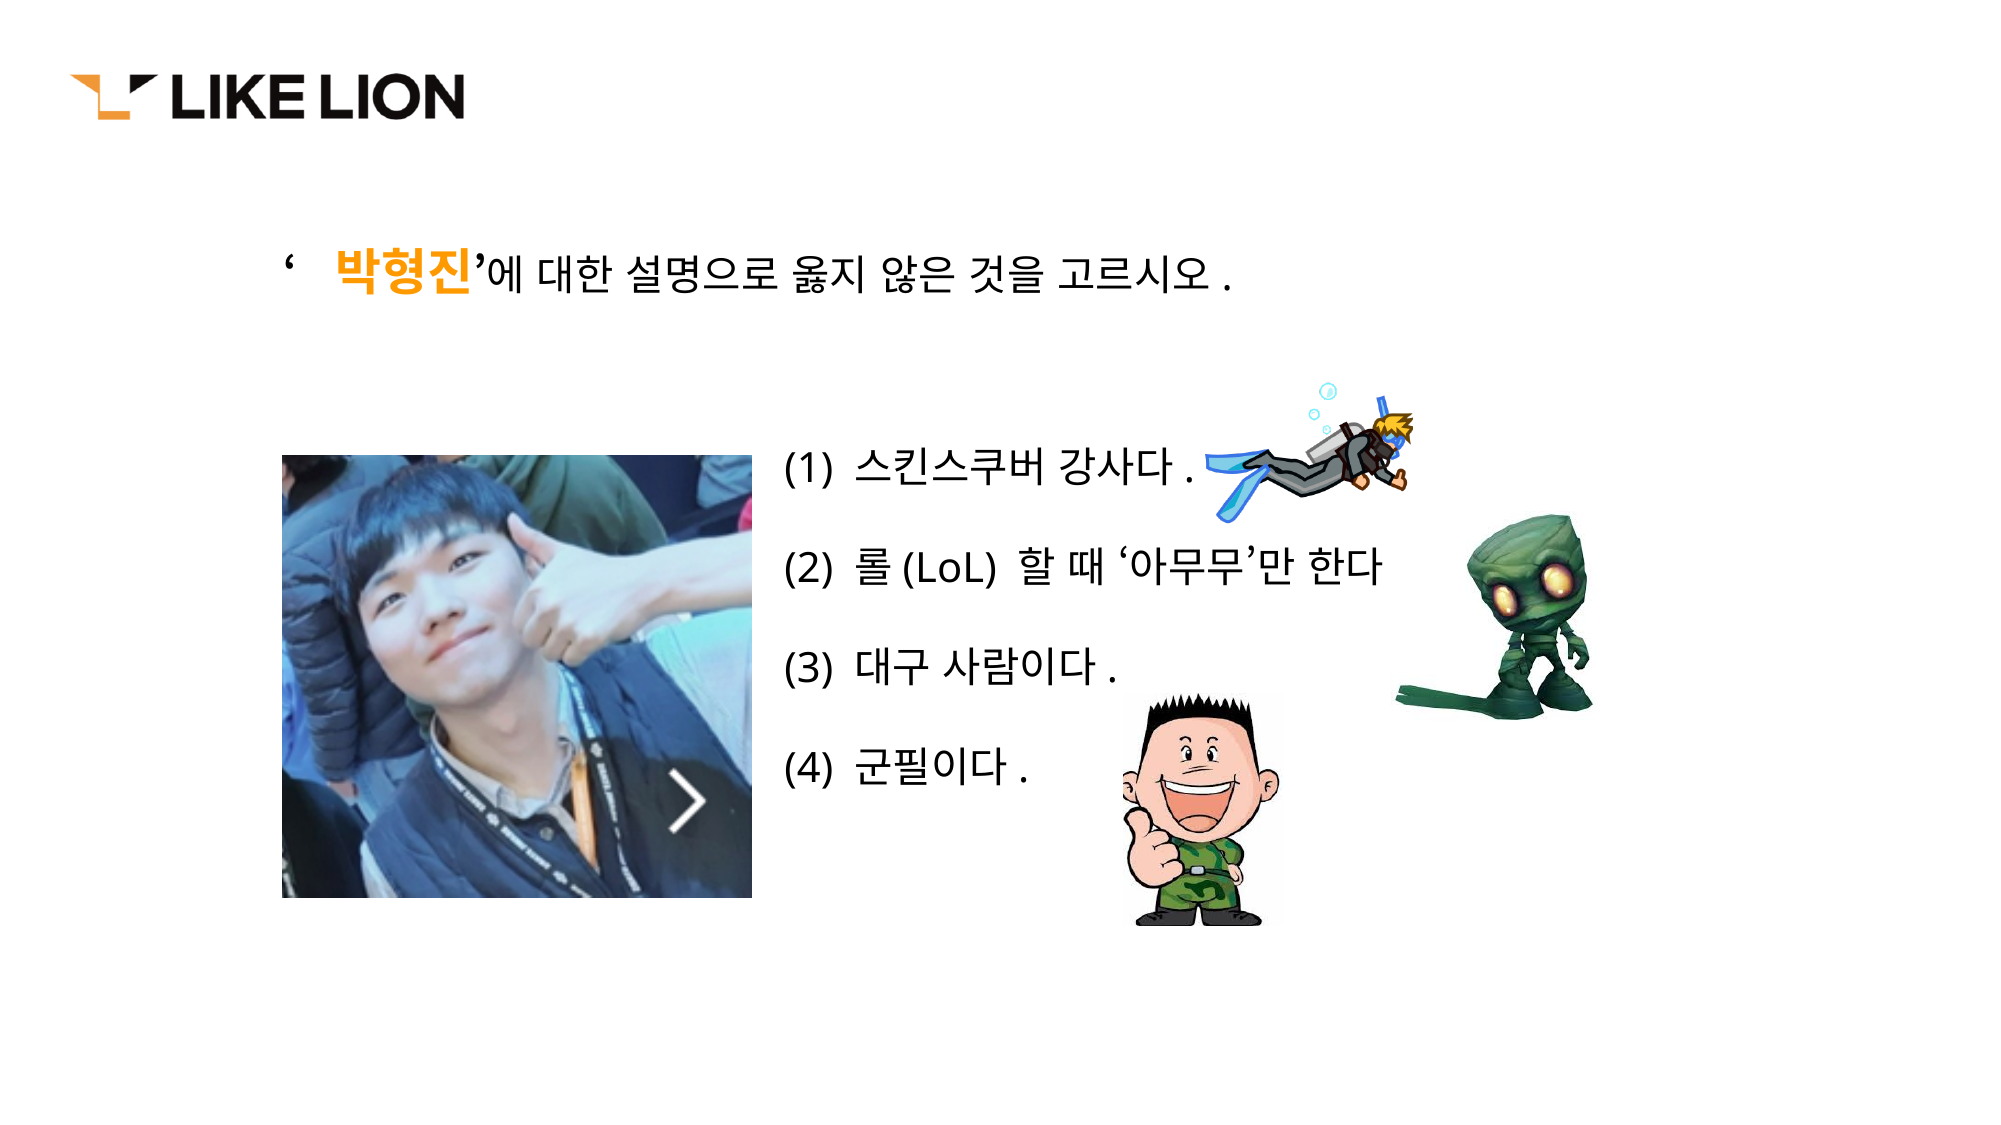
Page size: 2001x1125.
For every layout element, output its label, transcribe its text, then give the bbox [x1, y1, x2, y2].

text_box ‘박형진’에 대한 설명으로 옳지 않은 것을 고르시오. [268, 233, 1355, 308]
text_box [282, 375, 1684, 926]
picture [54, 57, 484, 138]
